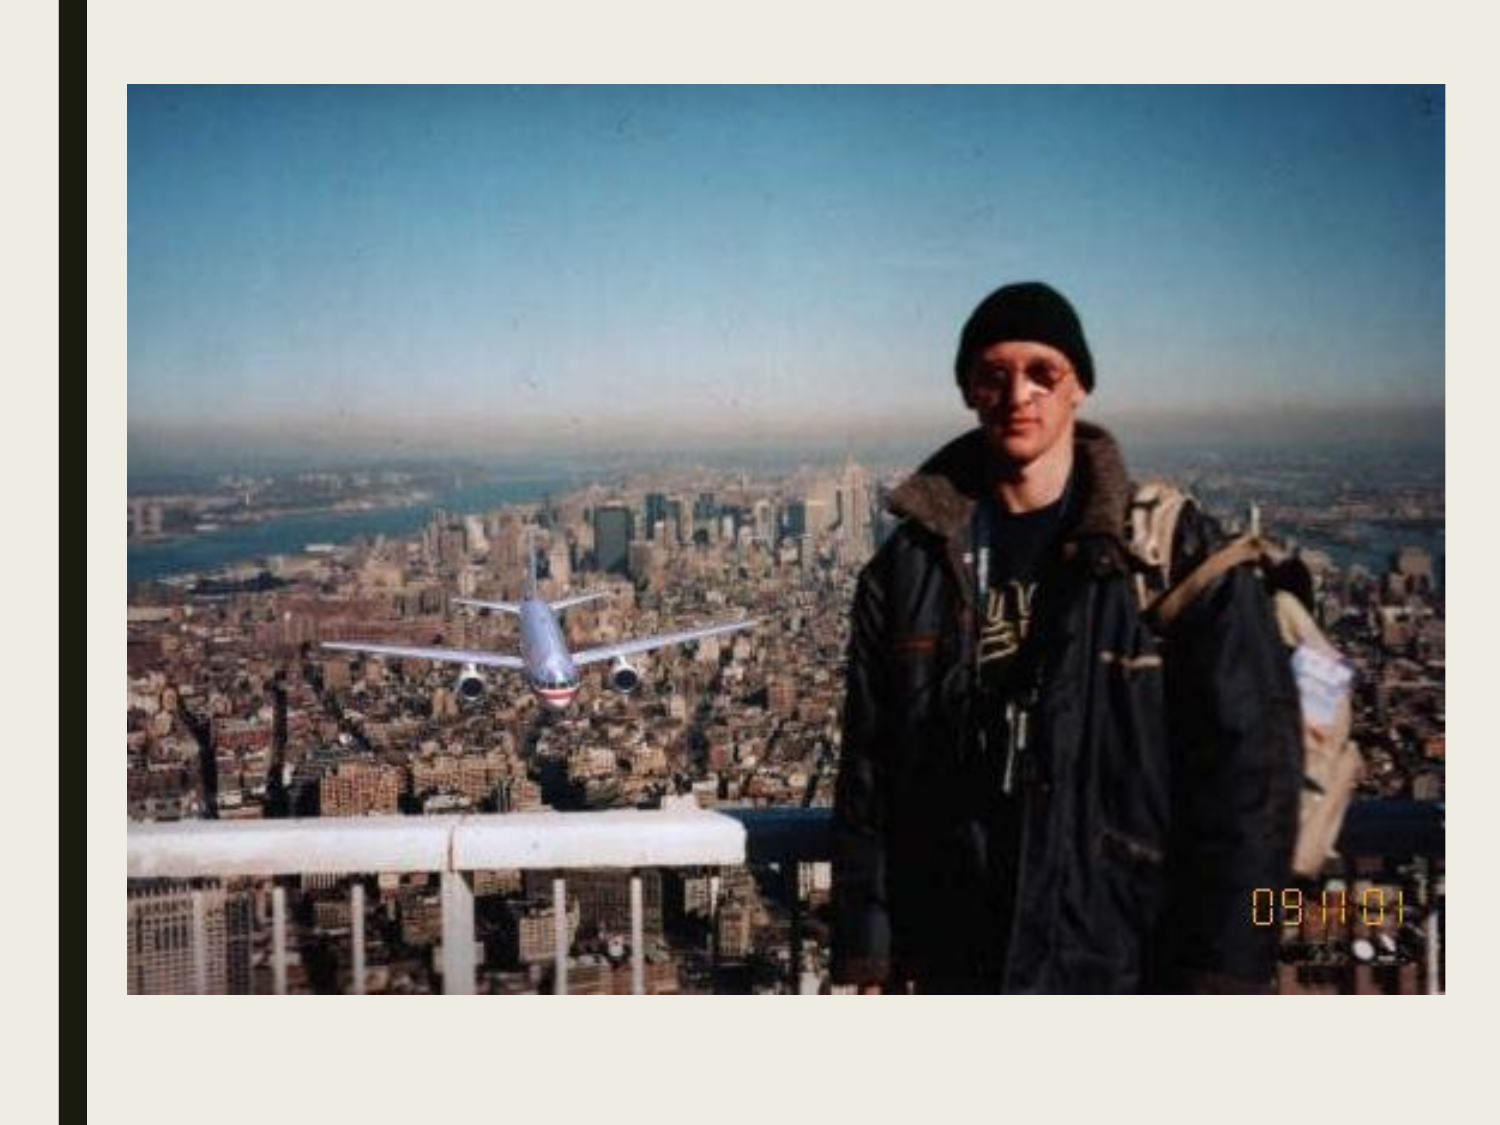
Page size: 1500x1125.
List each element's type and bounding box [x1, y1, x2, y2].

text_box [127, 84, 1446, 995]
